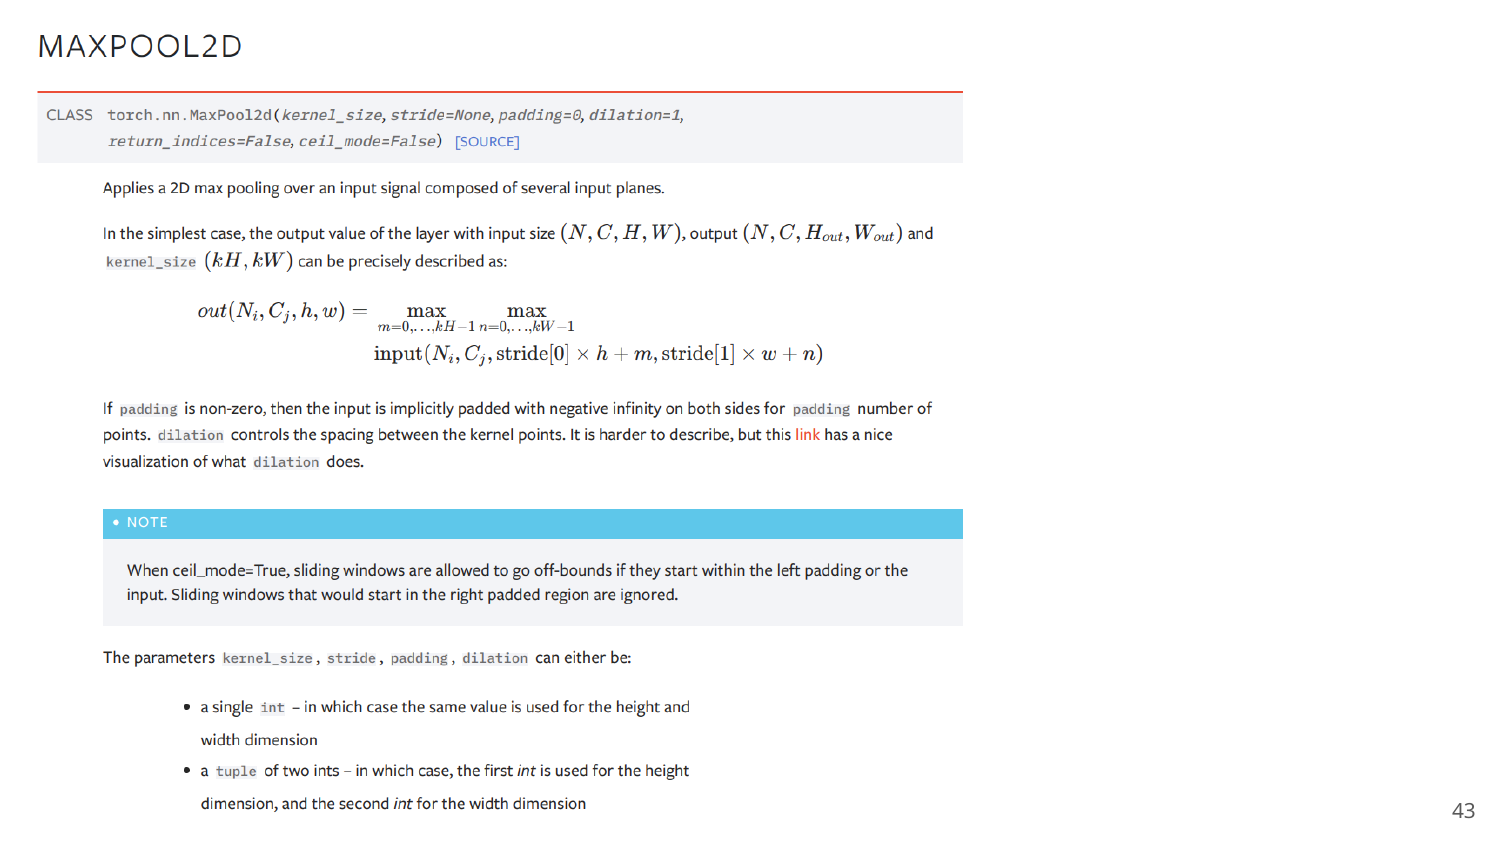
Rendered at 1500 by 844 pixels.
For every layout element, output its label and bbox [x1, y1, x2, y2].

picture [24, 24, 991, 819]
slide_number [1400, 779, 1491, 844]
